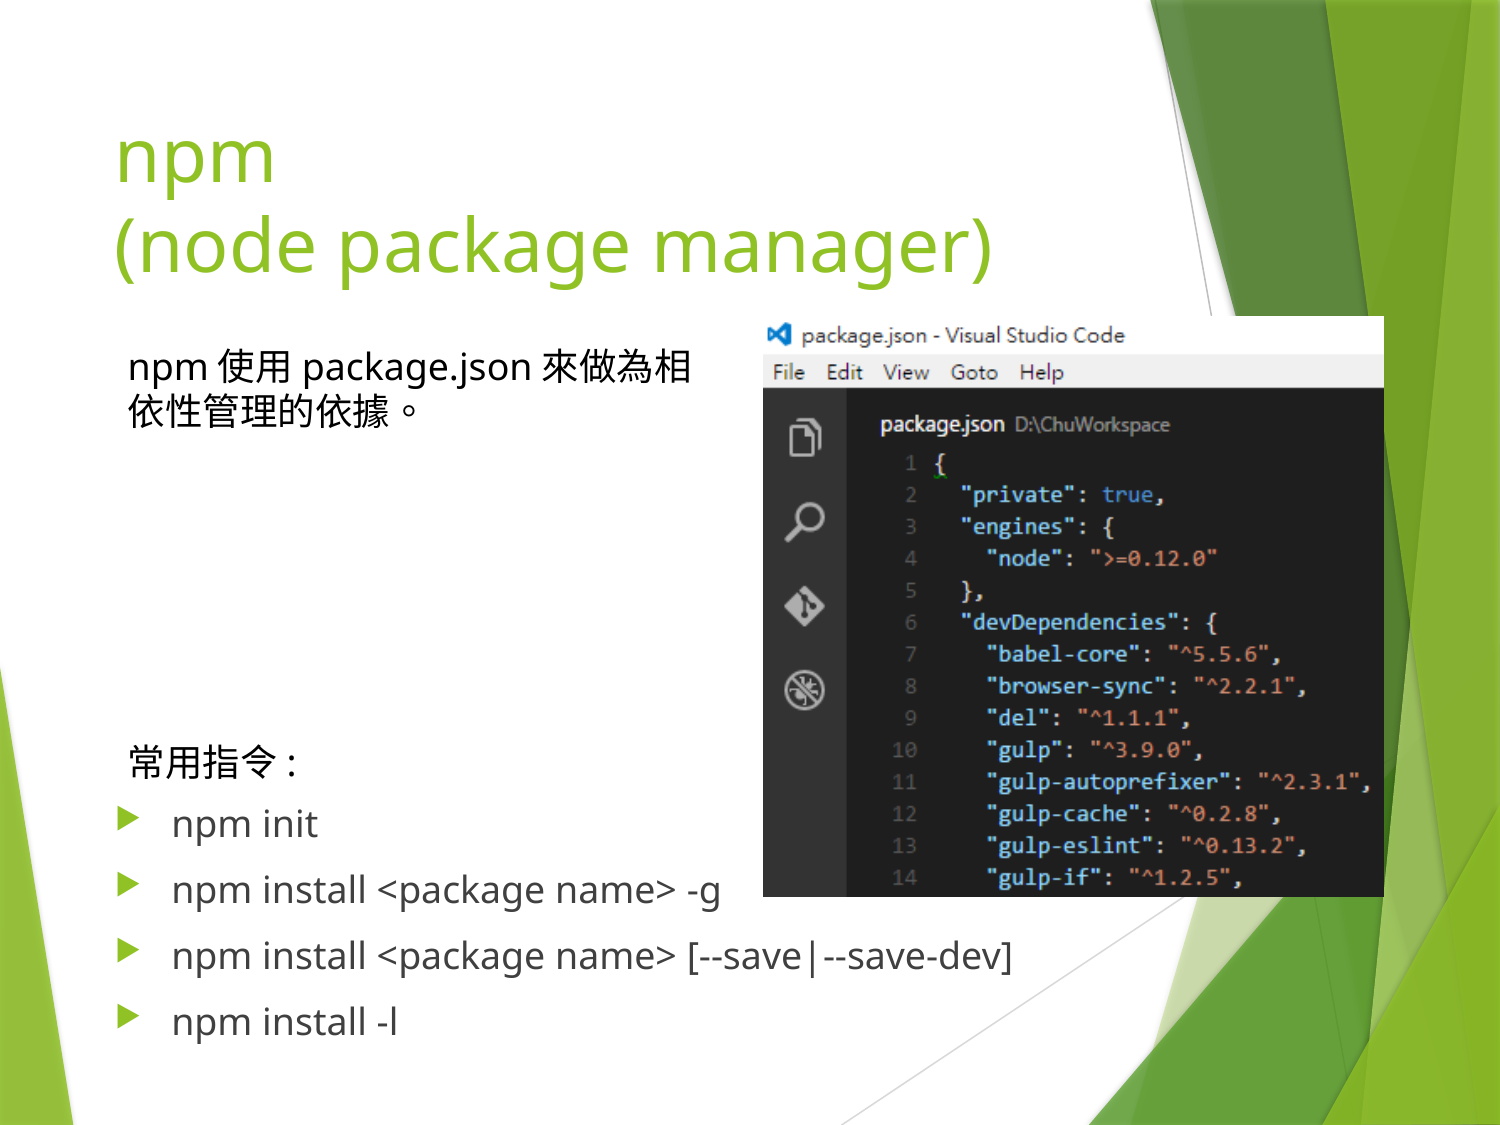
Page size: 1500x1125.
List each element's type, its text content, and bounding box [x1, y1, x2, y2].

title npm (node package manager) [99, 99, 1142, 317]
list npm init npm install <package name> -g npm install <package name> [--save|--save-dev] npm install -l [99, 792, 1142, 1084]
text_box npm使用package.json來做為相依性管理的依據。 [112, 335, 736, 440]
text_box 常用指令: [112, 731, 736, 792]
picture [762, 316, 1384, 897]
